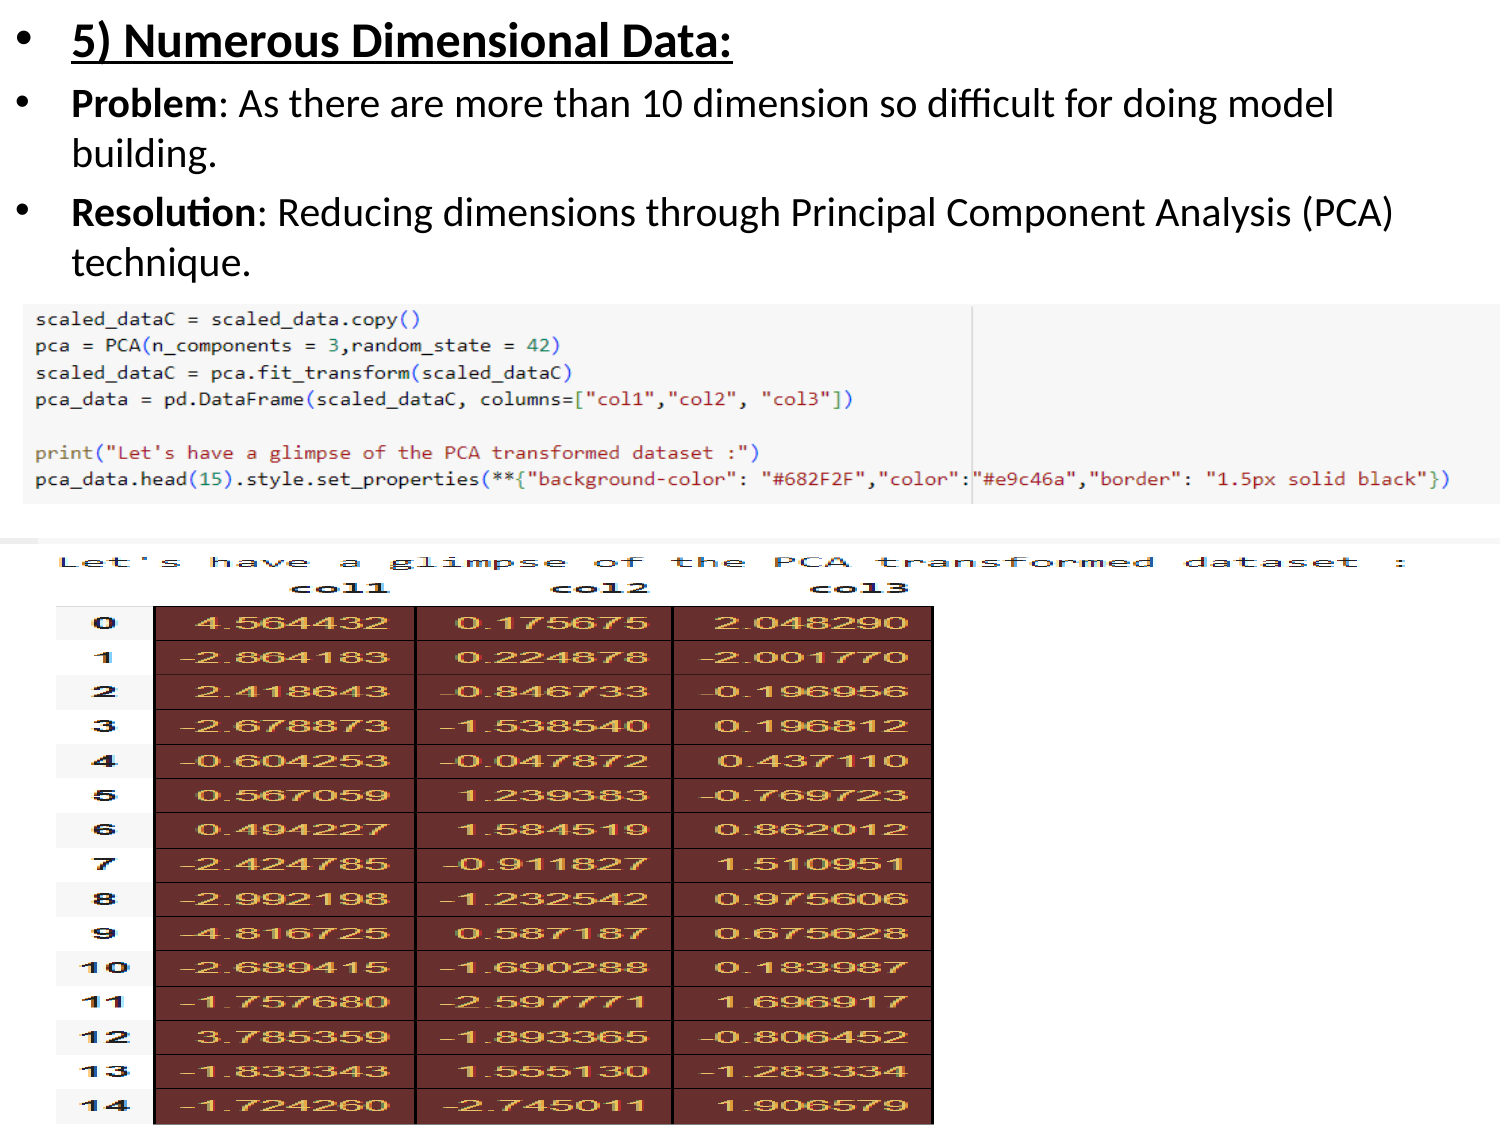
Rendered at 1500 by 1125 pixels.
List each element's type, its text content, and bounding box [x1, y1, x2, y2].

list 5) Numerous Dimensional Data: Problem: As there are more than 10 dimension so difficult for doing model building. Resolution: Reducing dimensions through Principal Component Analysis (PCA) technique. [0, 0, 1500, 538]
picture [23, 304, 1500, 505]
picture [0, 538, 1500, 1125]
